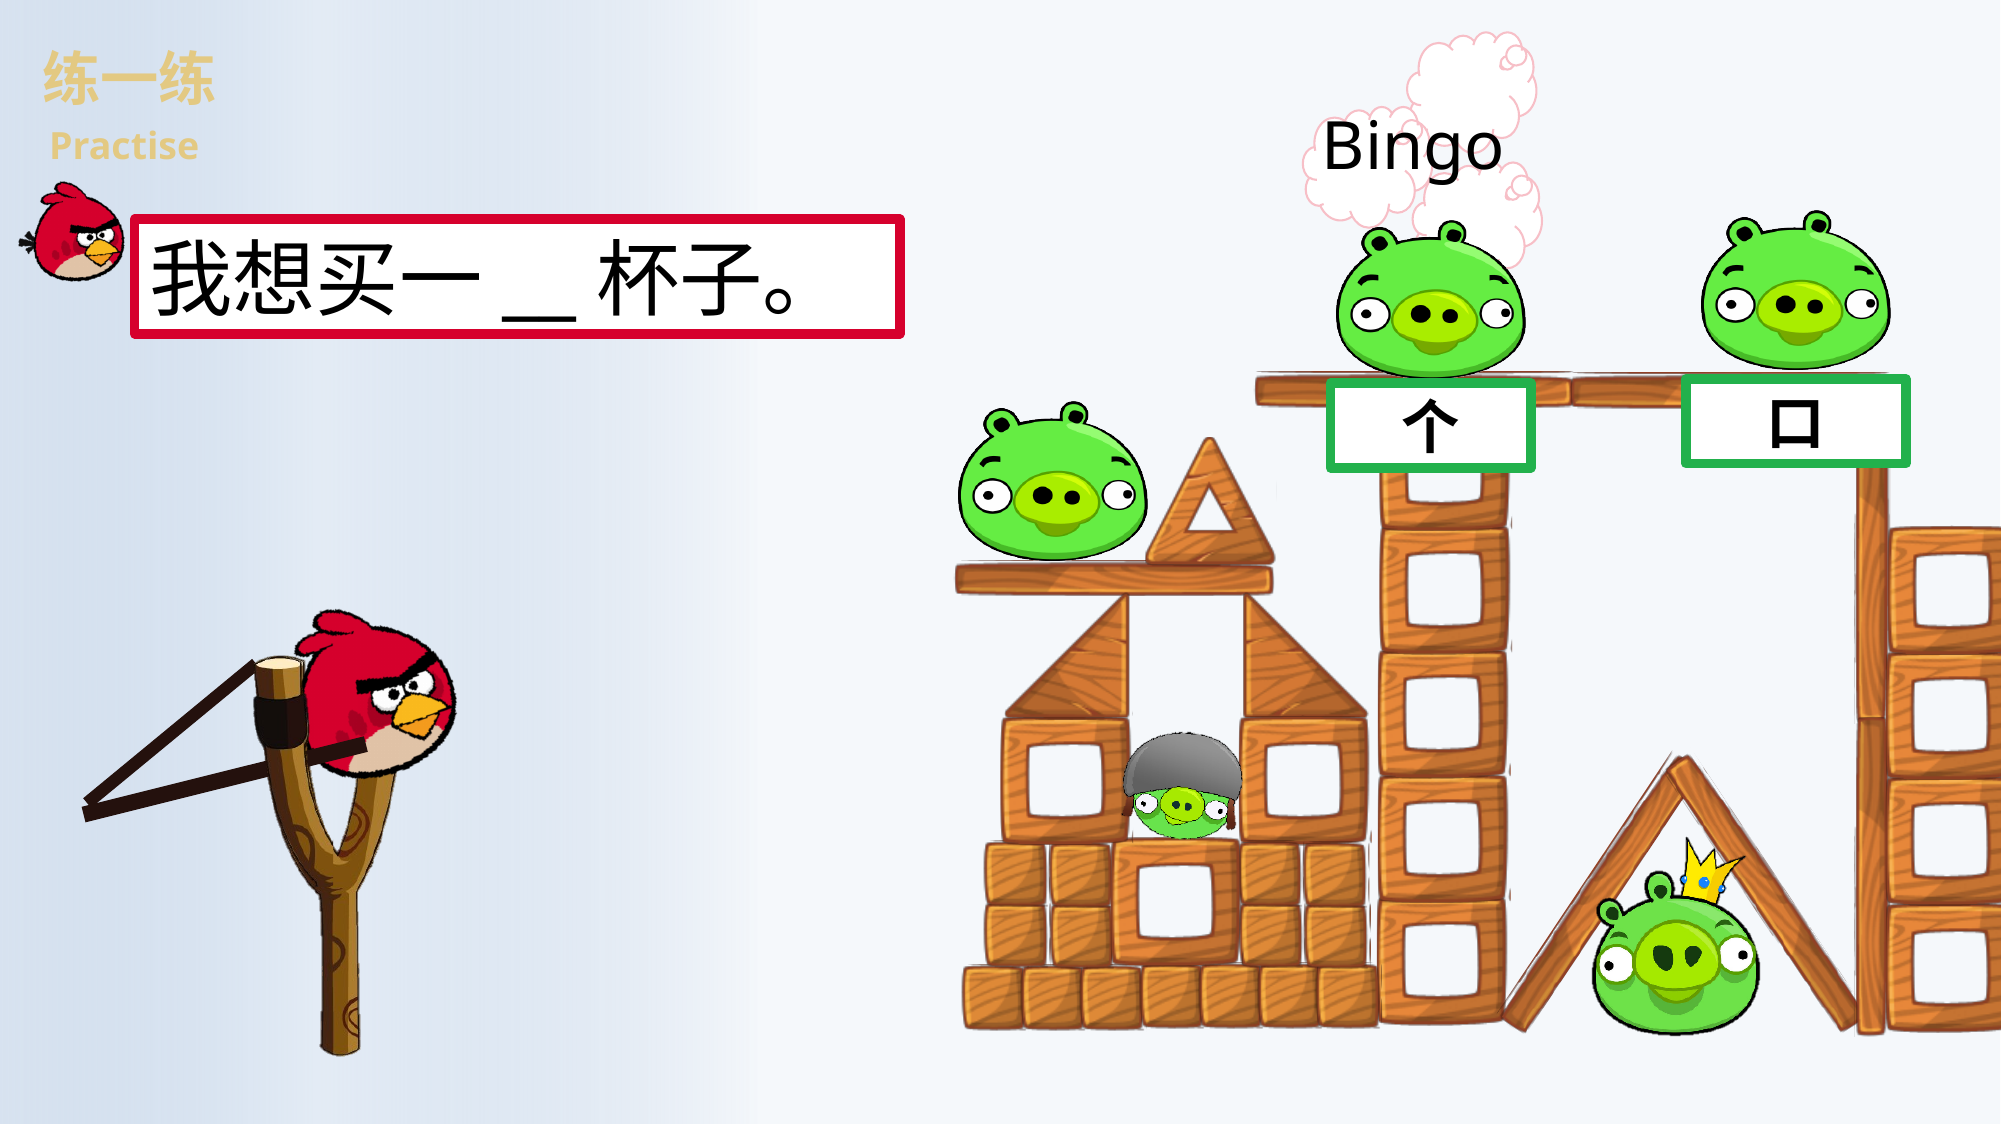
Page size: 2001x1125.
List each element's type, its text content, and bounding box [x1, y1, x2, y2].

text_box 练一练 [27, 35, 233, 120]
text_box [81, 673, 239, 804]
text_box [80, 764, 246, 824]
picture [0, 0, 2001, 1125]
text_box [1302, 31, 1542, 190]
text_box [7, 168, 900, 336]
text_box Practise [34, 115, 215, 168]
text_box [951, 371, 2000, 1054]
